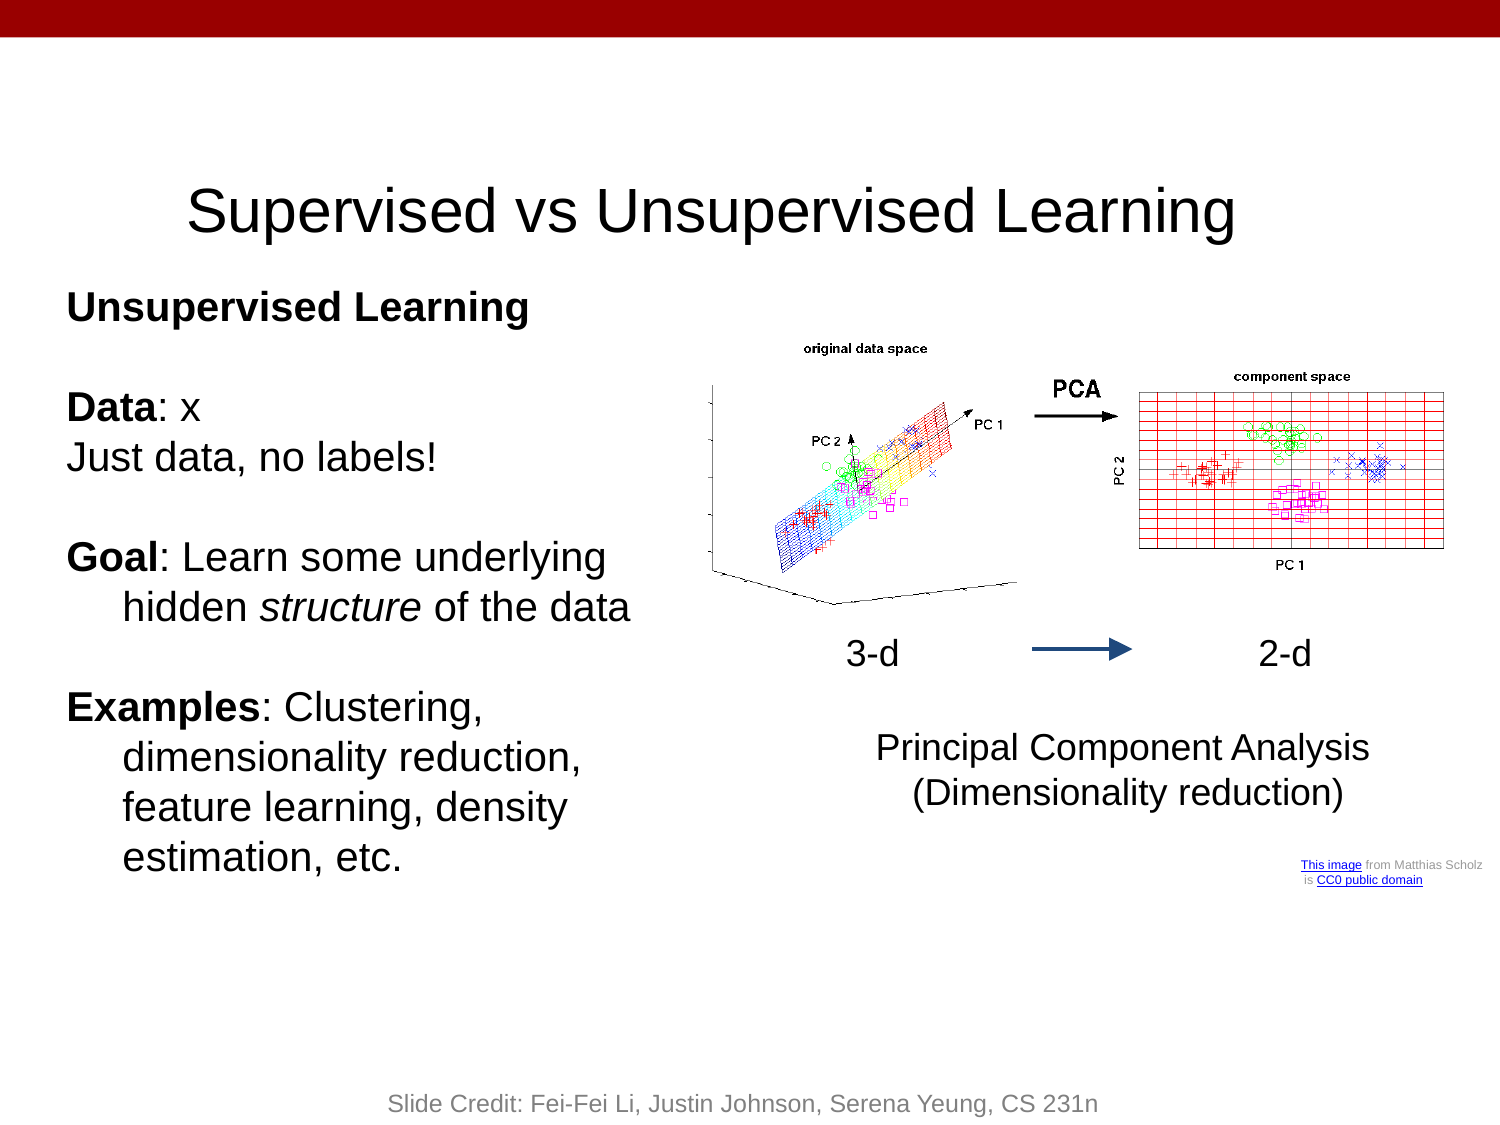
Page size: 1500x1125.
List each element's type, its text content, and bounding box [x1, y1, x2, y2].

list Unsupervised Learning Data: x Just data, no labels! Goal: Learn some underlying hidden structure of the data Examples: Clustering, dimensionality reduction, feature learning, density estimation, etc. [50, 287, 702, 874]
text_box 2-d [1145, 622, 1426, 685]
text_box Slide Credit: Fei-Fei Li, Justin Johnson, Serena Yeung, CS 231n [299, 1049, 1188, 1125]
text_box 3-d [732, 622, 1014, 685]
title Supervised vs Unsupervised Learning [37, 136, 1388, 278]
text_box Principal Component Analysis (Dimensionality reduction) [859, 708, 1397, 779]
text_box This image from Matthias Scholz is CC0 public domain [1285, 842, 1500, 885]
picture [700, 332, 1449, 614]
